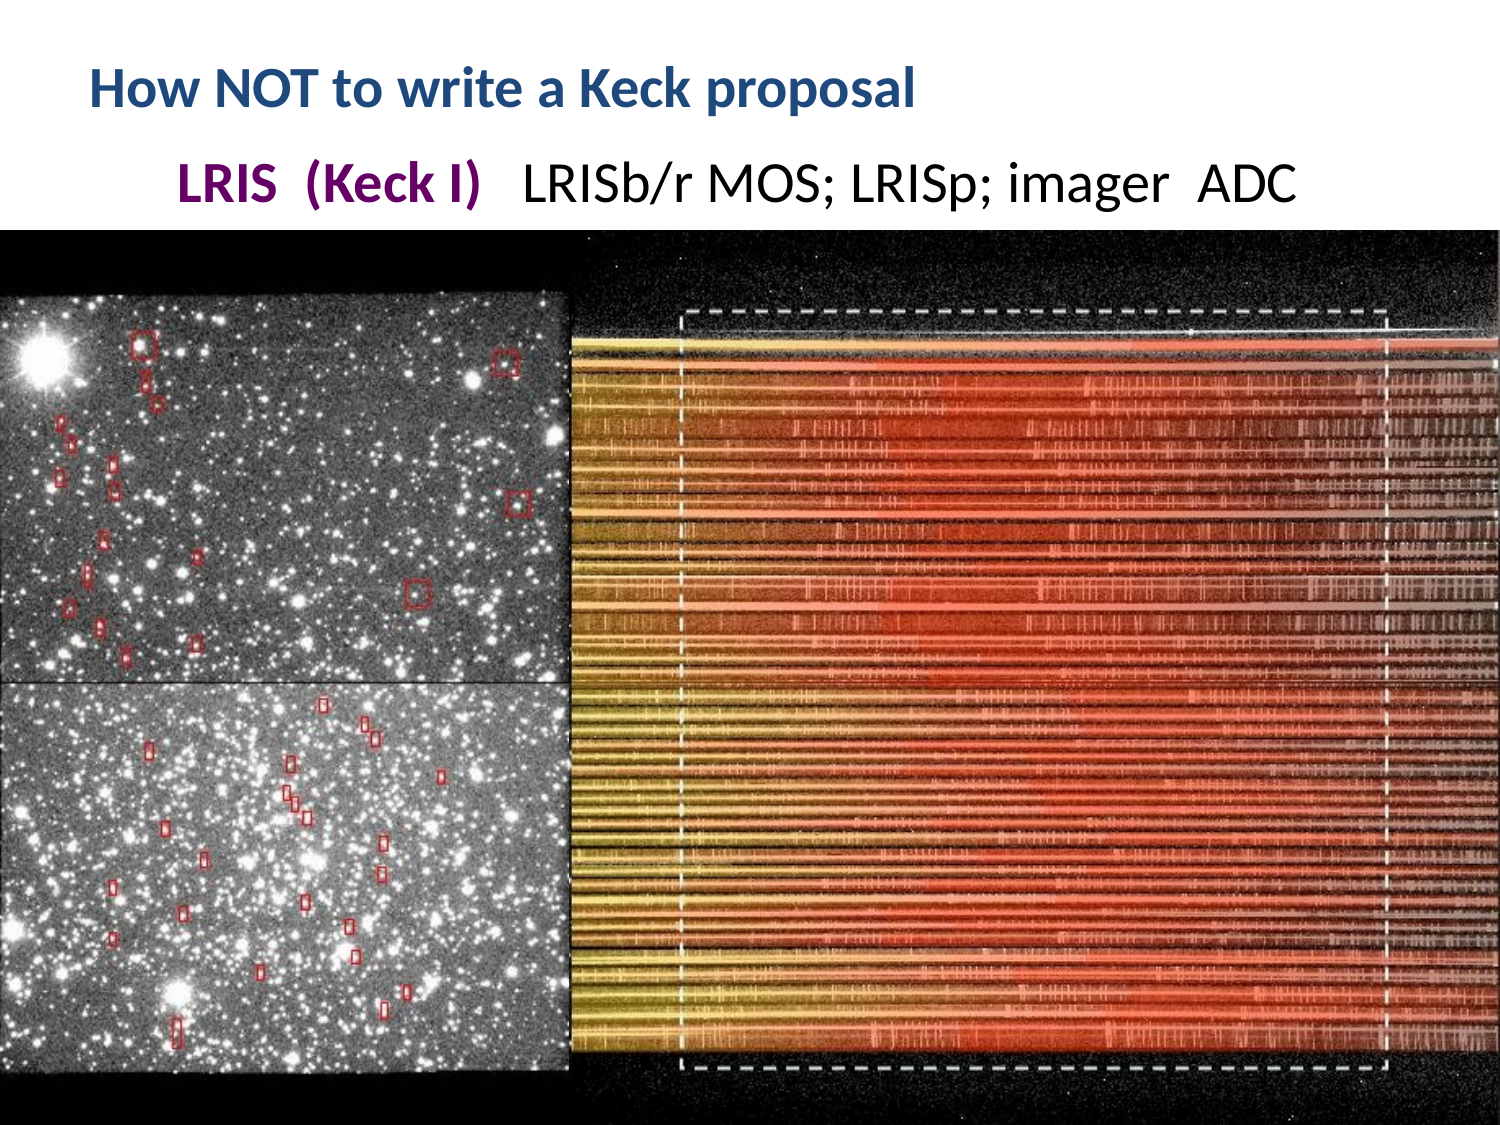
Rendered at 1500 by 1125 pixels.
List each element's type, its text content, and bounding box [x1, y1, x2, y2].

text_box LRIS (Keck I) LRISb/r MOS; LRISp; imager ADC [163, 136, 1371, 222]
text_box How NOT to write a Keck proposal [74, 37, 1425, 130]
picture [0, 230, 1500, 1125]
